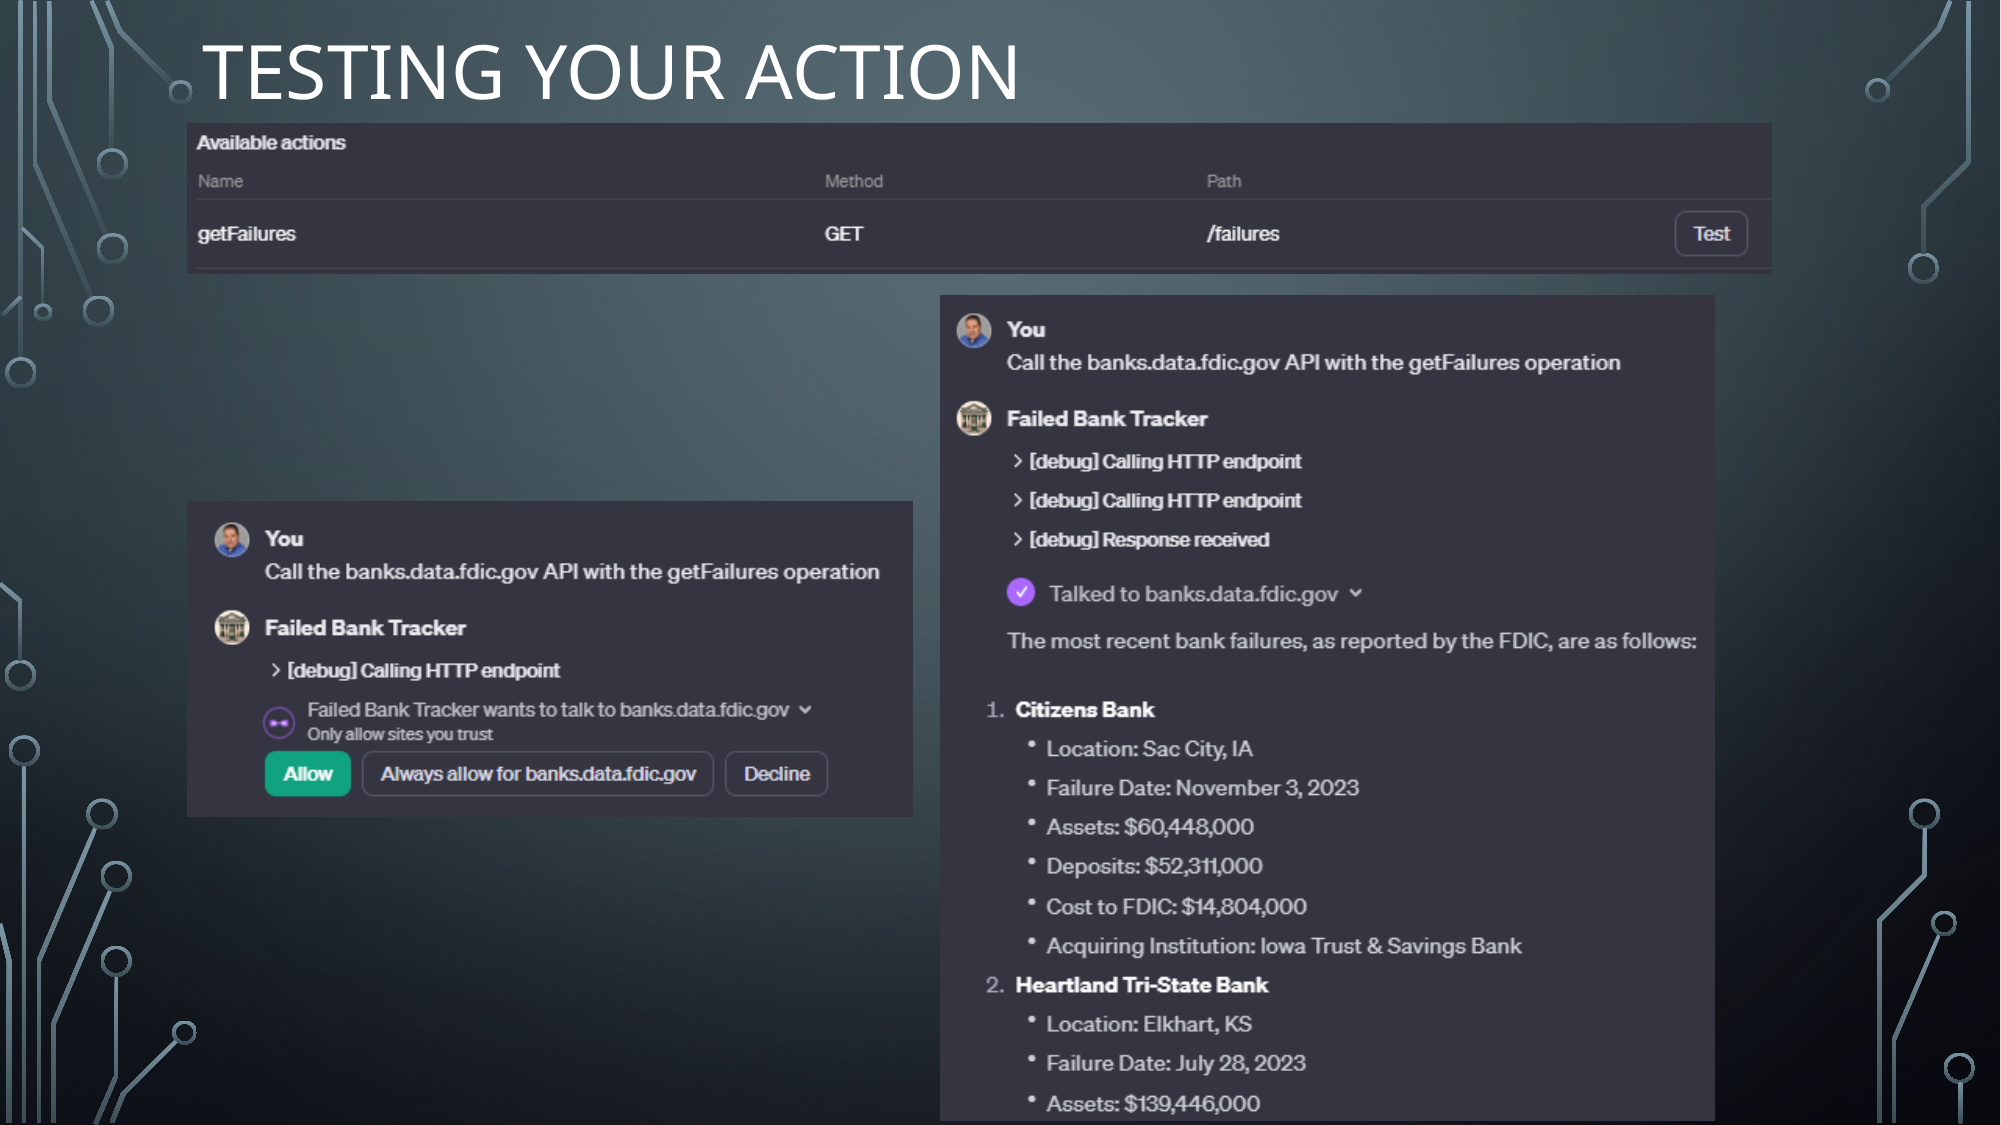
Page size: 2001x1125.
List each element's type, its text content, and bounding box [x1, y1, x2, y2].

title Testing your Action [187, 0, 1813, 150]
picture [186, 500, 913, 817]
picture [939, 295, 1716, 1121]
picture [186, 122, 1772, 274]
